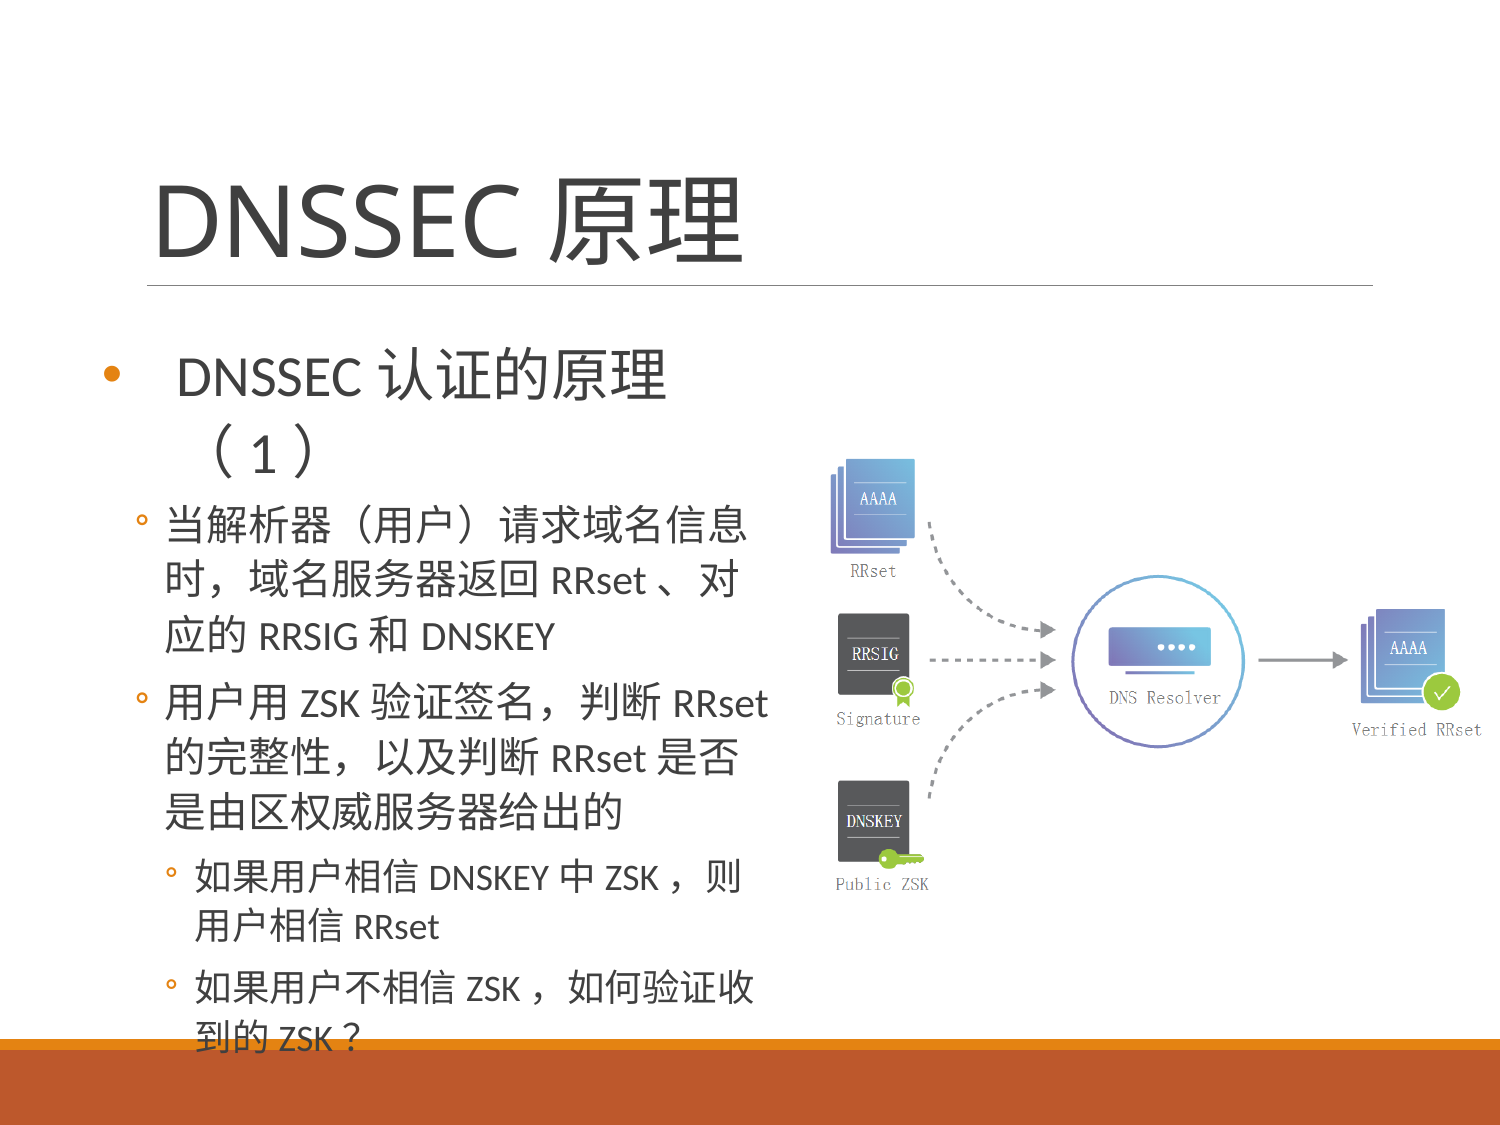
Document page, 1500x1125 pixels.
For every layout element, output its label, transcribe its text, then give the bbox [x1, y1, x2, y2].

picture [798, 455, 1500, 901]
list DNSSEC认证的原理（1） 当解析器（用户）请求域名信息时，域名服务器返回RRset、对应的RRSIG和DNSKEY 用户用ZSK验证签名，判断RRset的完整性，以及判断RRset是否是由区权威服务器给出的 如果用户相信DNSKEY中ZSK，则用户相信RRset 如果用户不相信ZSK，如何验证收到的ZSK？ [101, 323, 772, 819]
title DNSSEC原理 [135, 47, 1373, 285]
